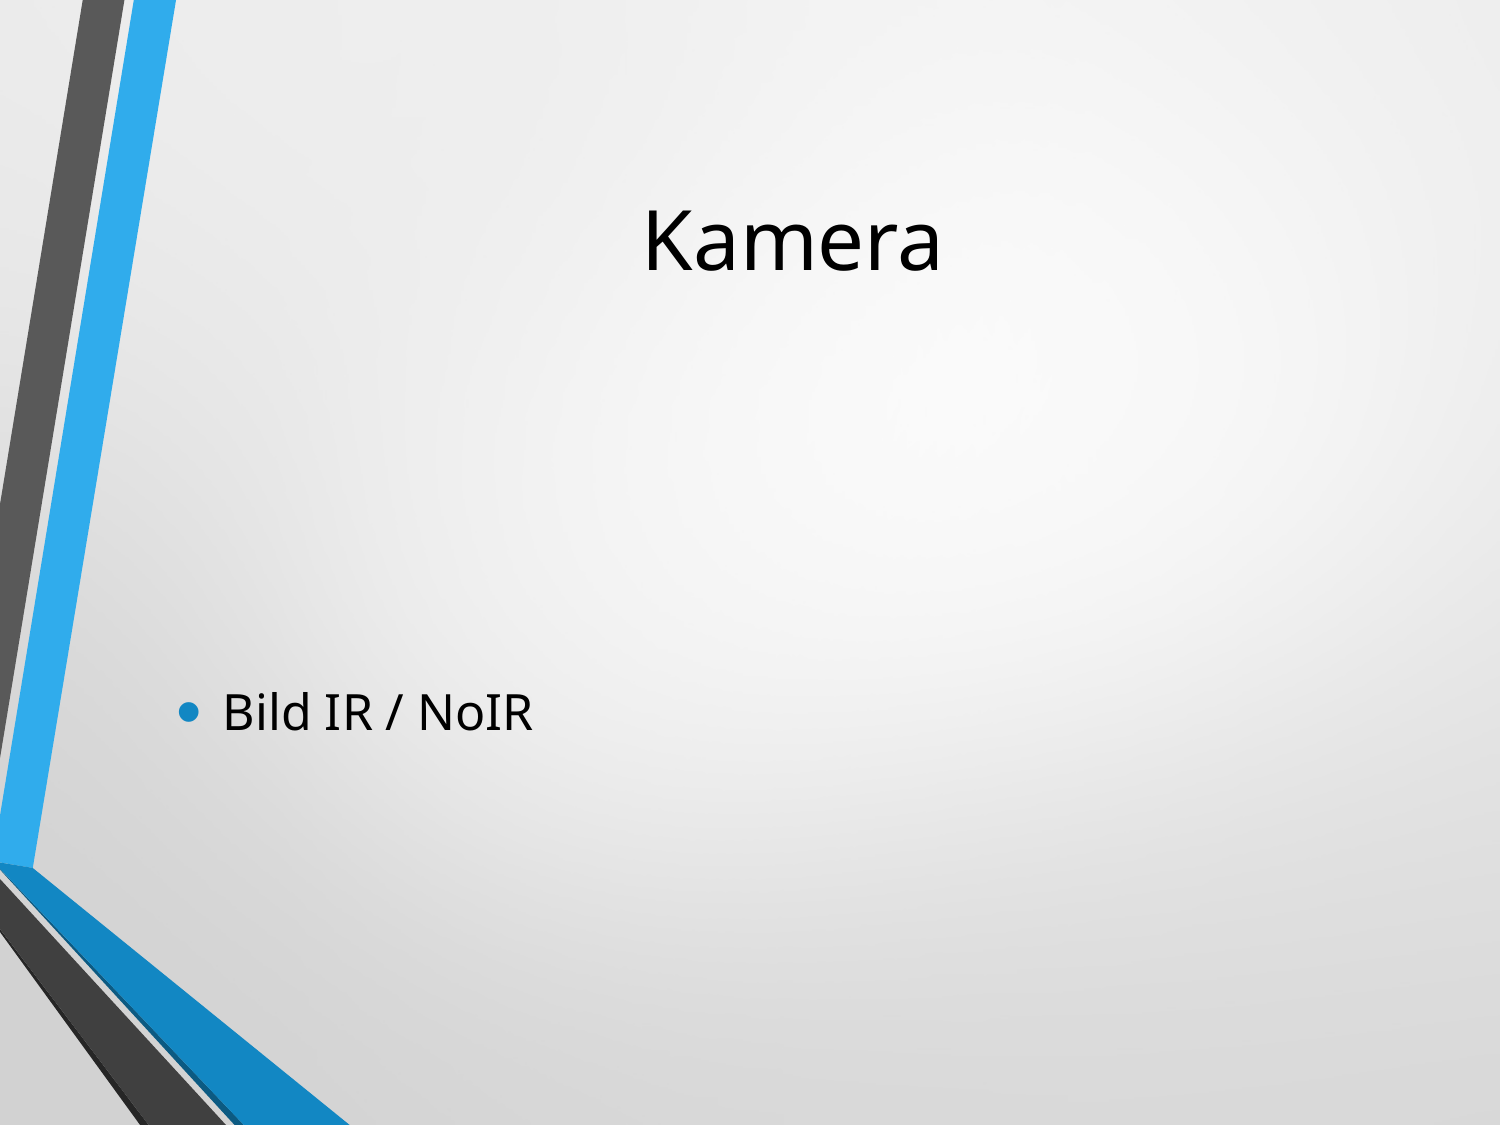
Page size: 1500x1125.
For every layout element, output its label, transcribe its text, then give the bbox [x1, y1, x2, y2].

title Kamera [161, 75, 1425, 400]
list Bild IR / NoIR [161, 437, 1425, 985]
